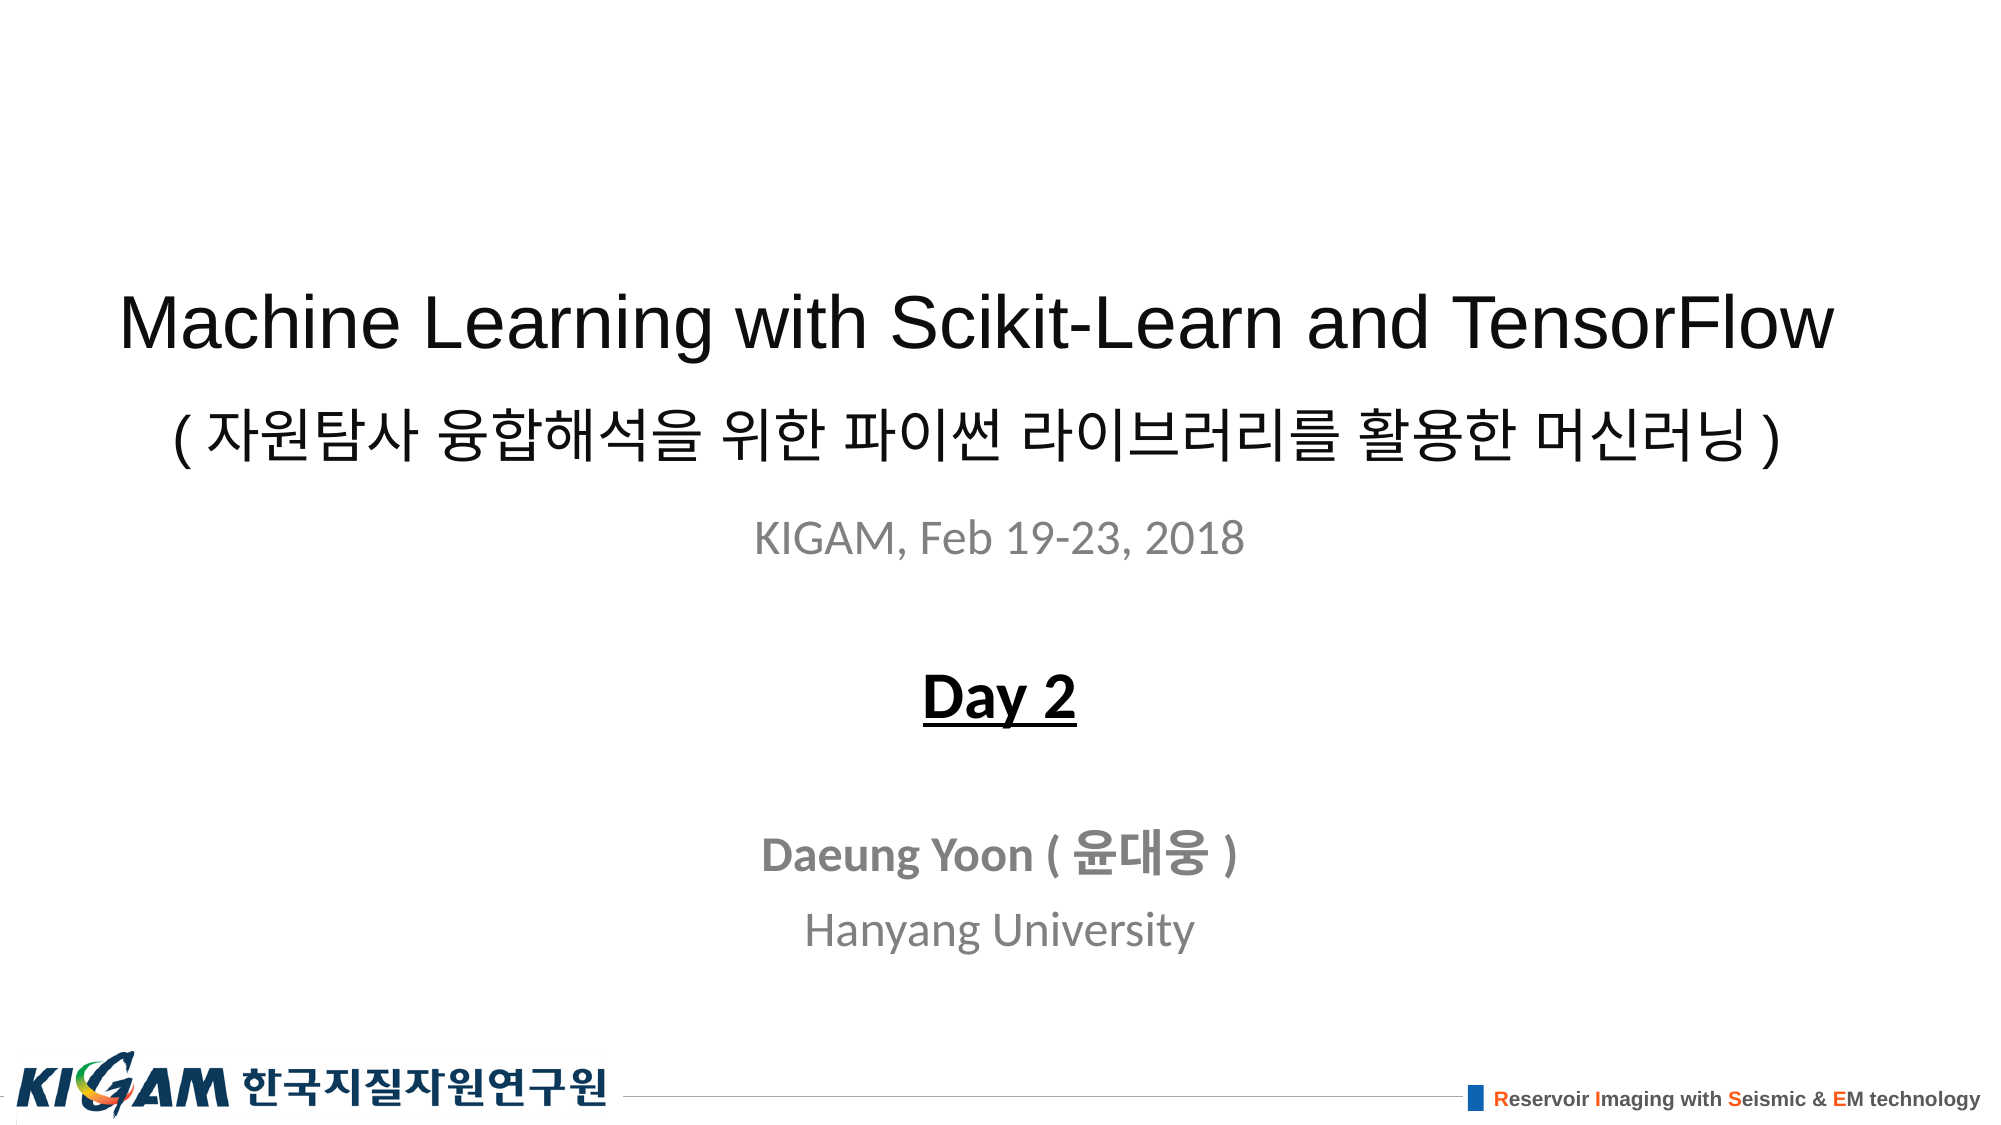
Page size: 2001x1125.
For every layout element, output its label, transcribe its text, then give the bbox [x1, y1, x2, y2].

picture [3, 1044, 624, 1125]
title Machine Learning with Scikit-Learn and TensorFlow (자원탐사 융합해석을 위한 파이썬 라이브러리를 활용한 머신러닝) [58, 84, 1896, 477]
subtitle KIGAM, Feb 19-23, 2018 Day 2 Daeung Yoon (윤대웅) Hanyang University [249, 503, 1750, 972]
